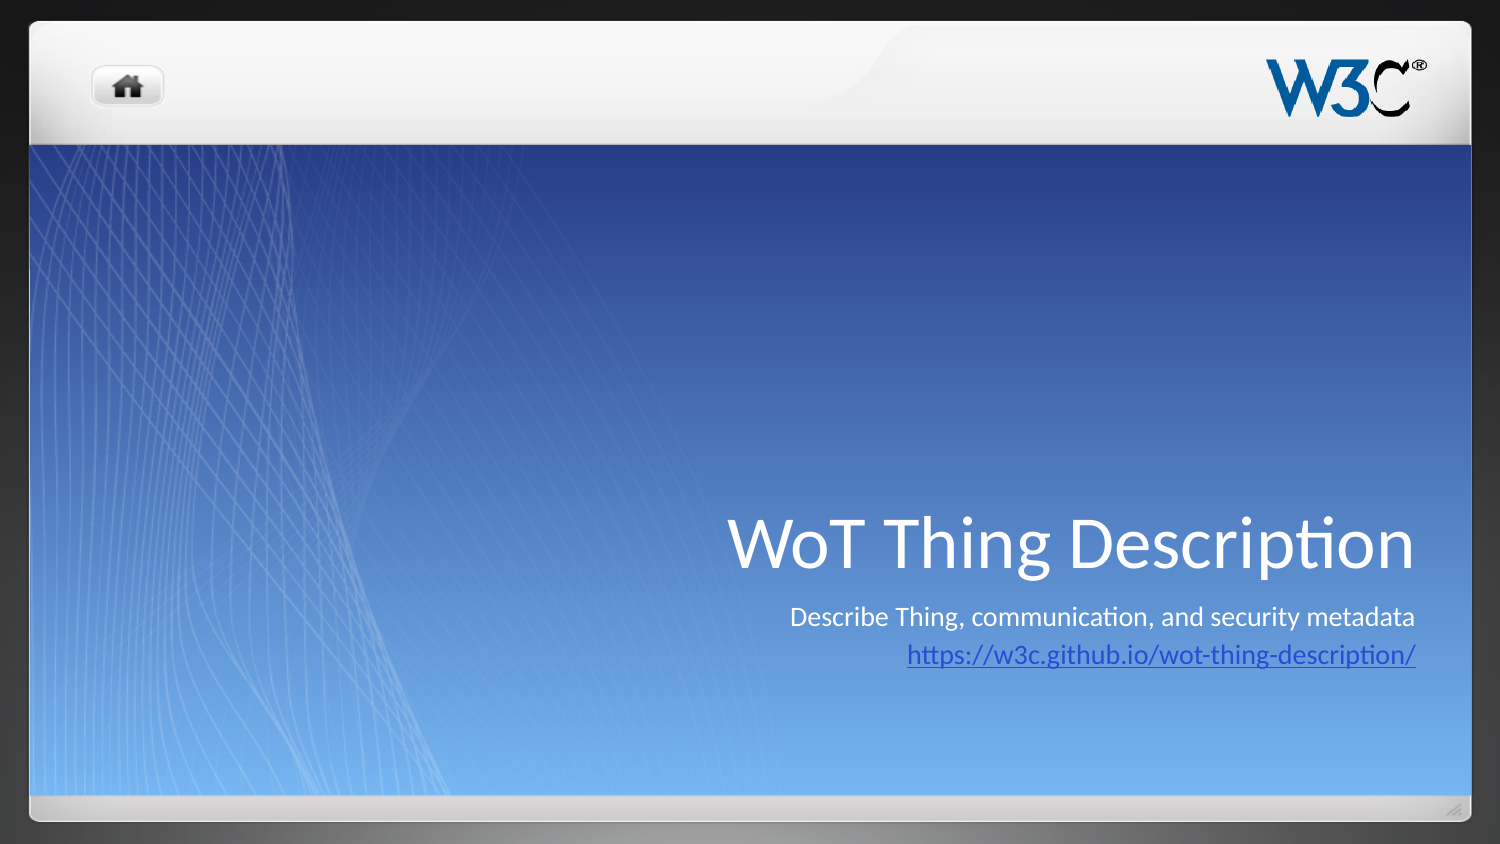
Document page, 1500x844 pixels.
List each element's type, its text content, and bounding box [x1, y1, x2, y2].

picture [0, 0, 1500, 844]
title WoT Thing Description [350, 421, 1432, 590]
list Describe Thing, communication, and security metadata https://w3c.github.io/wot-thing-description/ [350, 590, 1432, 722]
